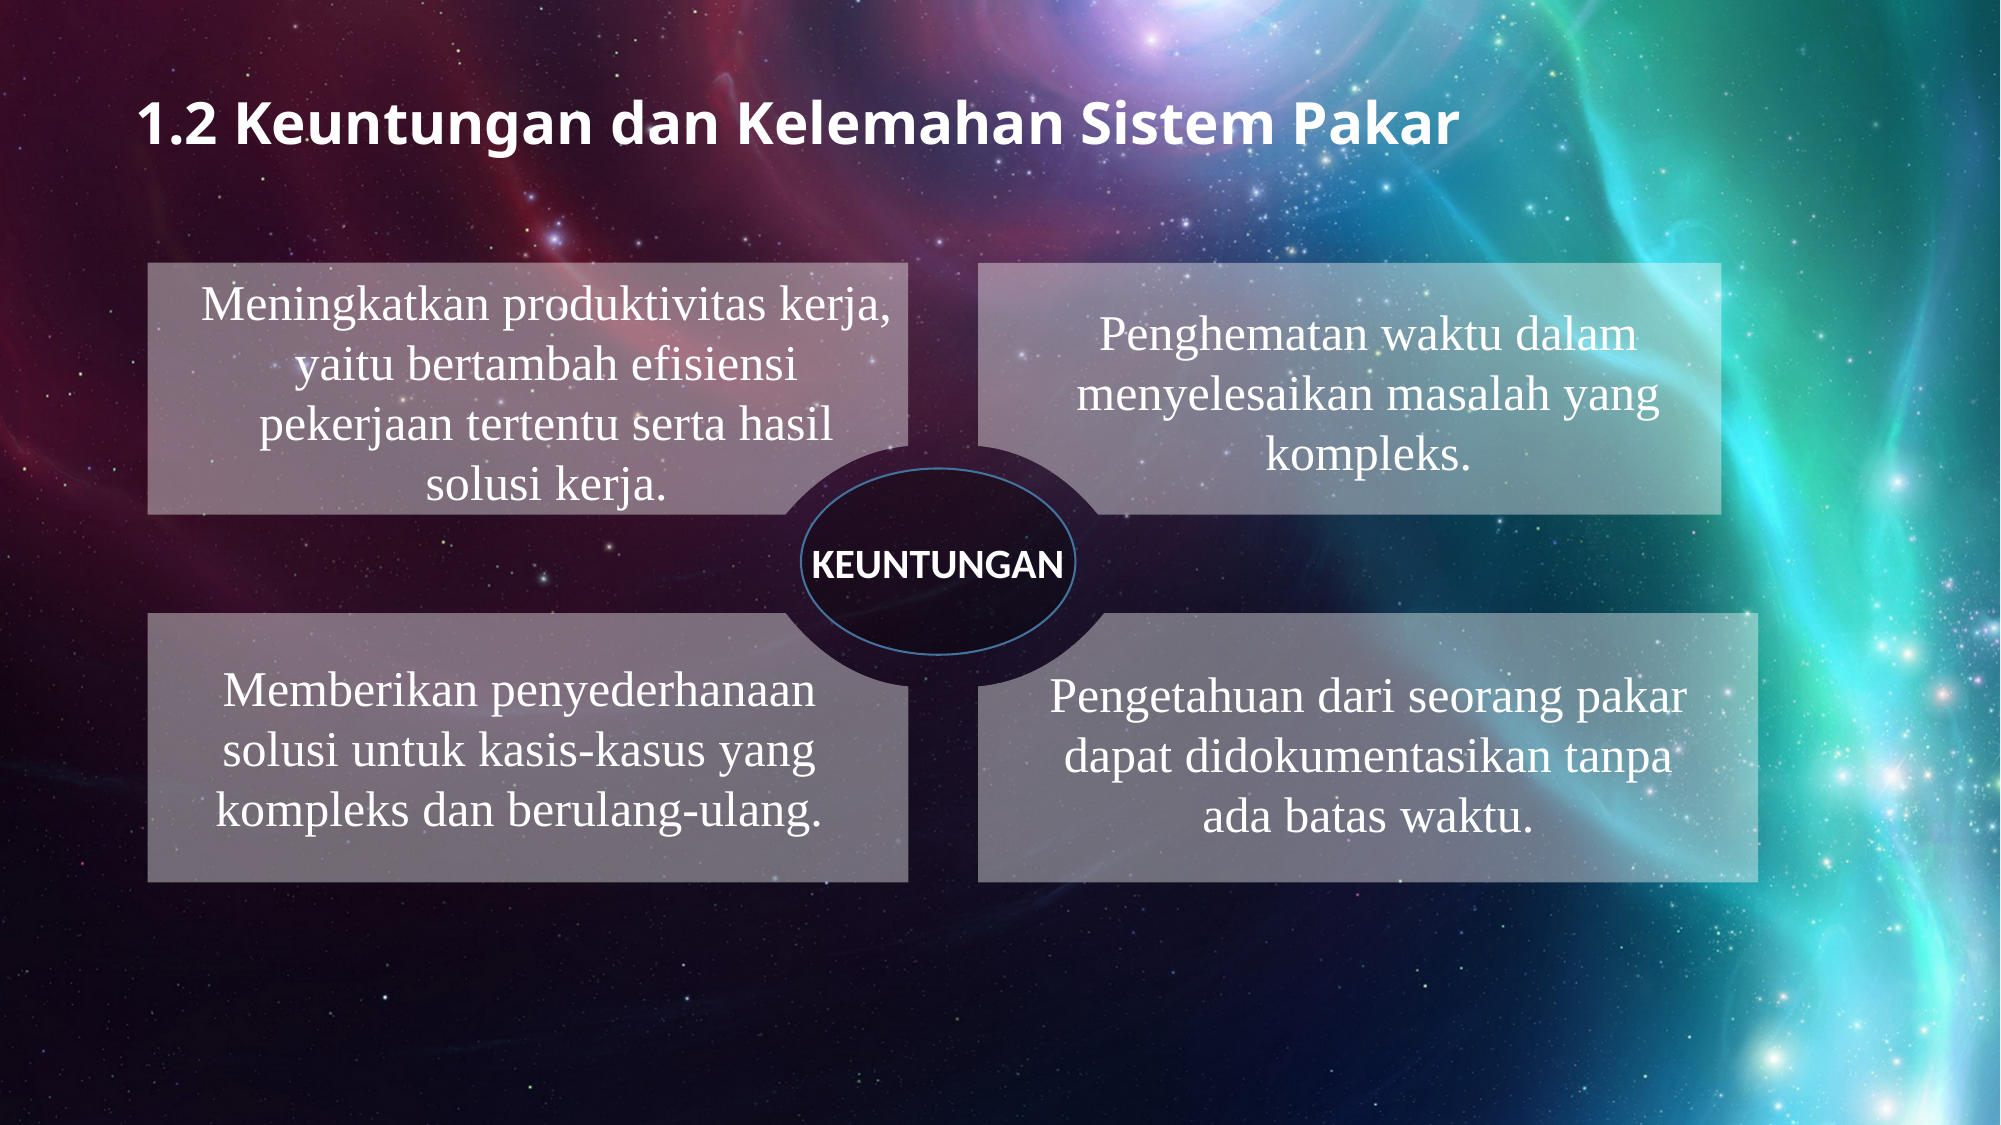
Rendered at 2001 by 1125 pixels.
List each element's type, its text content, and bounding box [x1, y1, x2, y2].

text_box [977, 261, 1723, 516]
text_box [146, 680, 910, 884]
text_box [146, 612, 823, 649]
text_box [808, 467, 1068, 529]
text_box 1.2 Keuntungan dan Kelemahan Sistem Pakar [120, 79, 1499, 164]
text_box Meningkatkan produktivitas kerja, yaitu bertambah efisiensi pekerjaan tertentu serta hasil solusi kerja. [147, 262, 909, 518]
text_box Penghematan waktu dalam menyelesaikan masalah yang kompleks. [978, 293, 1722, 488]
text_box KEUNTUNGAN [789, 529, 1087, 595]
picture [0, 0, 2001, 1125]
text_box Pengetahuan dari seorang pakar dapat didokumentasikan tanpa ada batas waktu. [995, 654, 1705, 850]
text_box Memberikan penyederhanaan solusi untuk kasis-kasus yang kompleks dan berulang-ulang. [120, 649, 881, 845]
text_box [808, 595, 1068, 656]
text_box [977, 612, 1760, 884]
